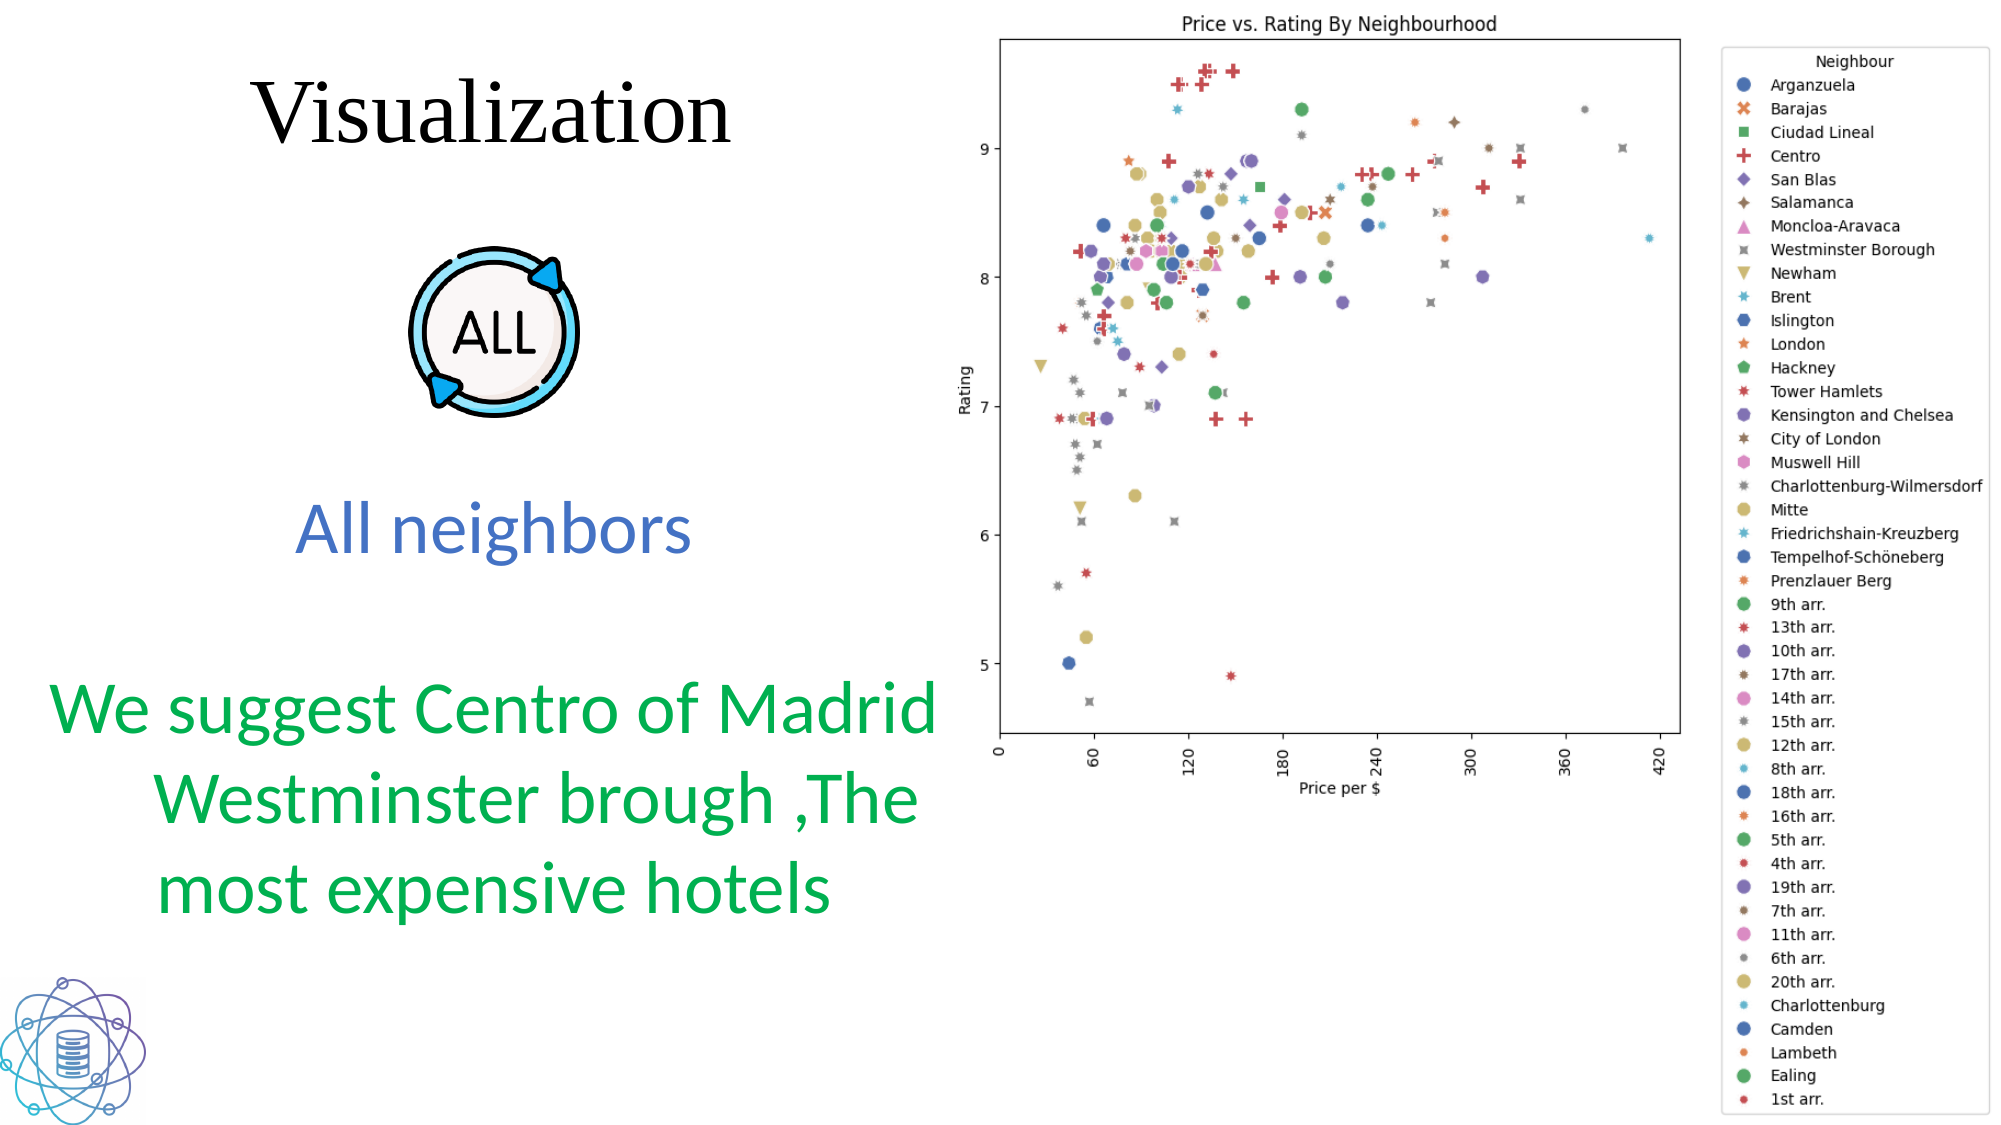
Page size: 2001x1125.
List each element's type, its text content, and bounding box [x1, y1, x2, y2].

picture [947, 4, 2000, 1125]
title Visualization [0, 4, 749, 222]
picture [408, 246, 580, 418]
text_box All neighbors We suggest Centro of Madrid Westminster brough ,The most expensive hotels [0, 471, 947, 937]
picture [0, 977, 146, 1125]
